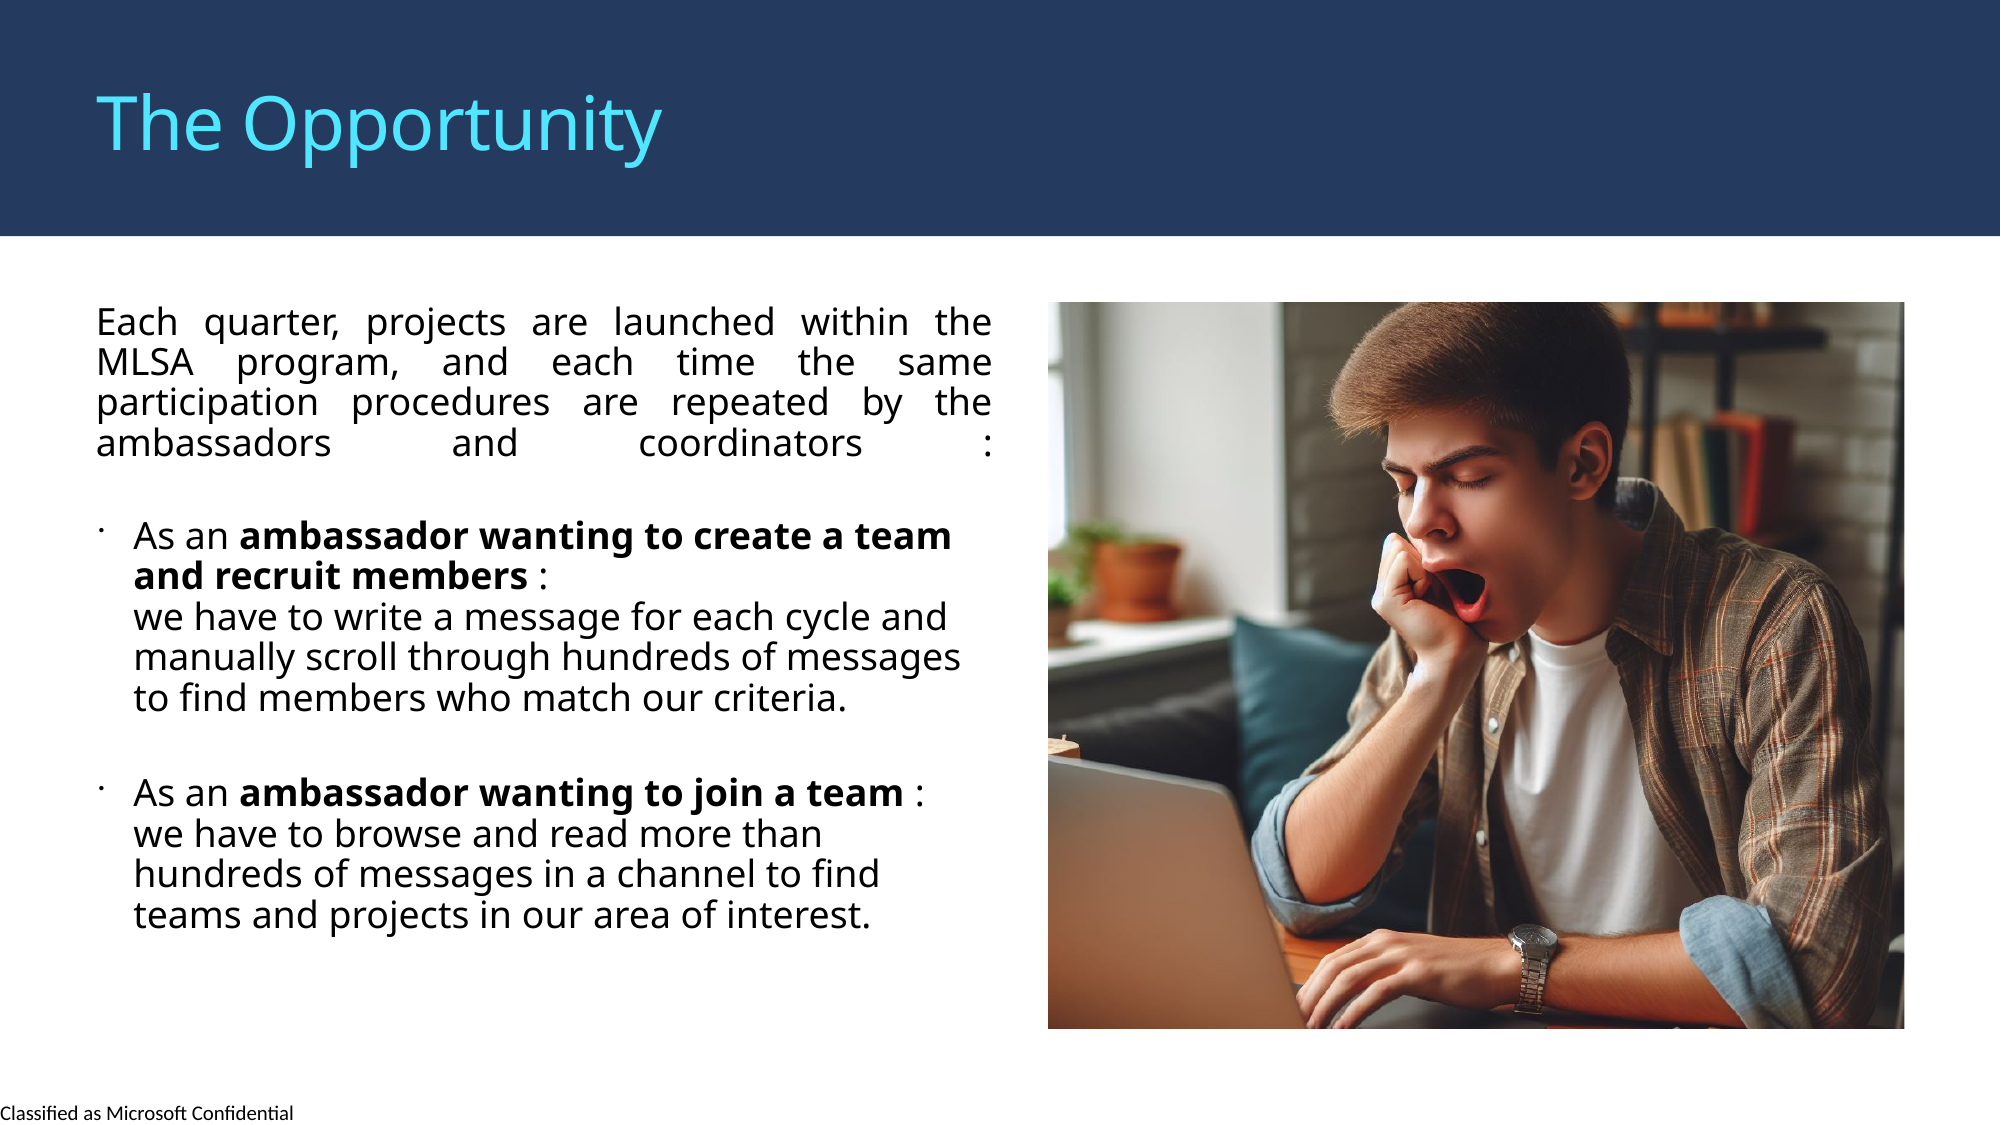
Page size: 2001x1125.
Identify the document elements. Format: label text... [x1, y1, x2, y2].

text_box Each quarter, projects are launched within the MLSA program, and each time the same participation procedures are repeated by the ambassadors and coordinators : As an ambassador wanting to create a team and recruit members : we have to write a message for each cycle and manually scroll through hundreds of messages to find members who match our criteria. As an ambassador wanting to join a team : we have to browse and read more than hundreds of messages in a channel to find teams and projects in our area of interest. [95, 302, 994, 1029]
picture [1047, 302, 1905, 1029]
text_box The Opportunity [96, 75, 1904, 166]
